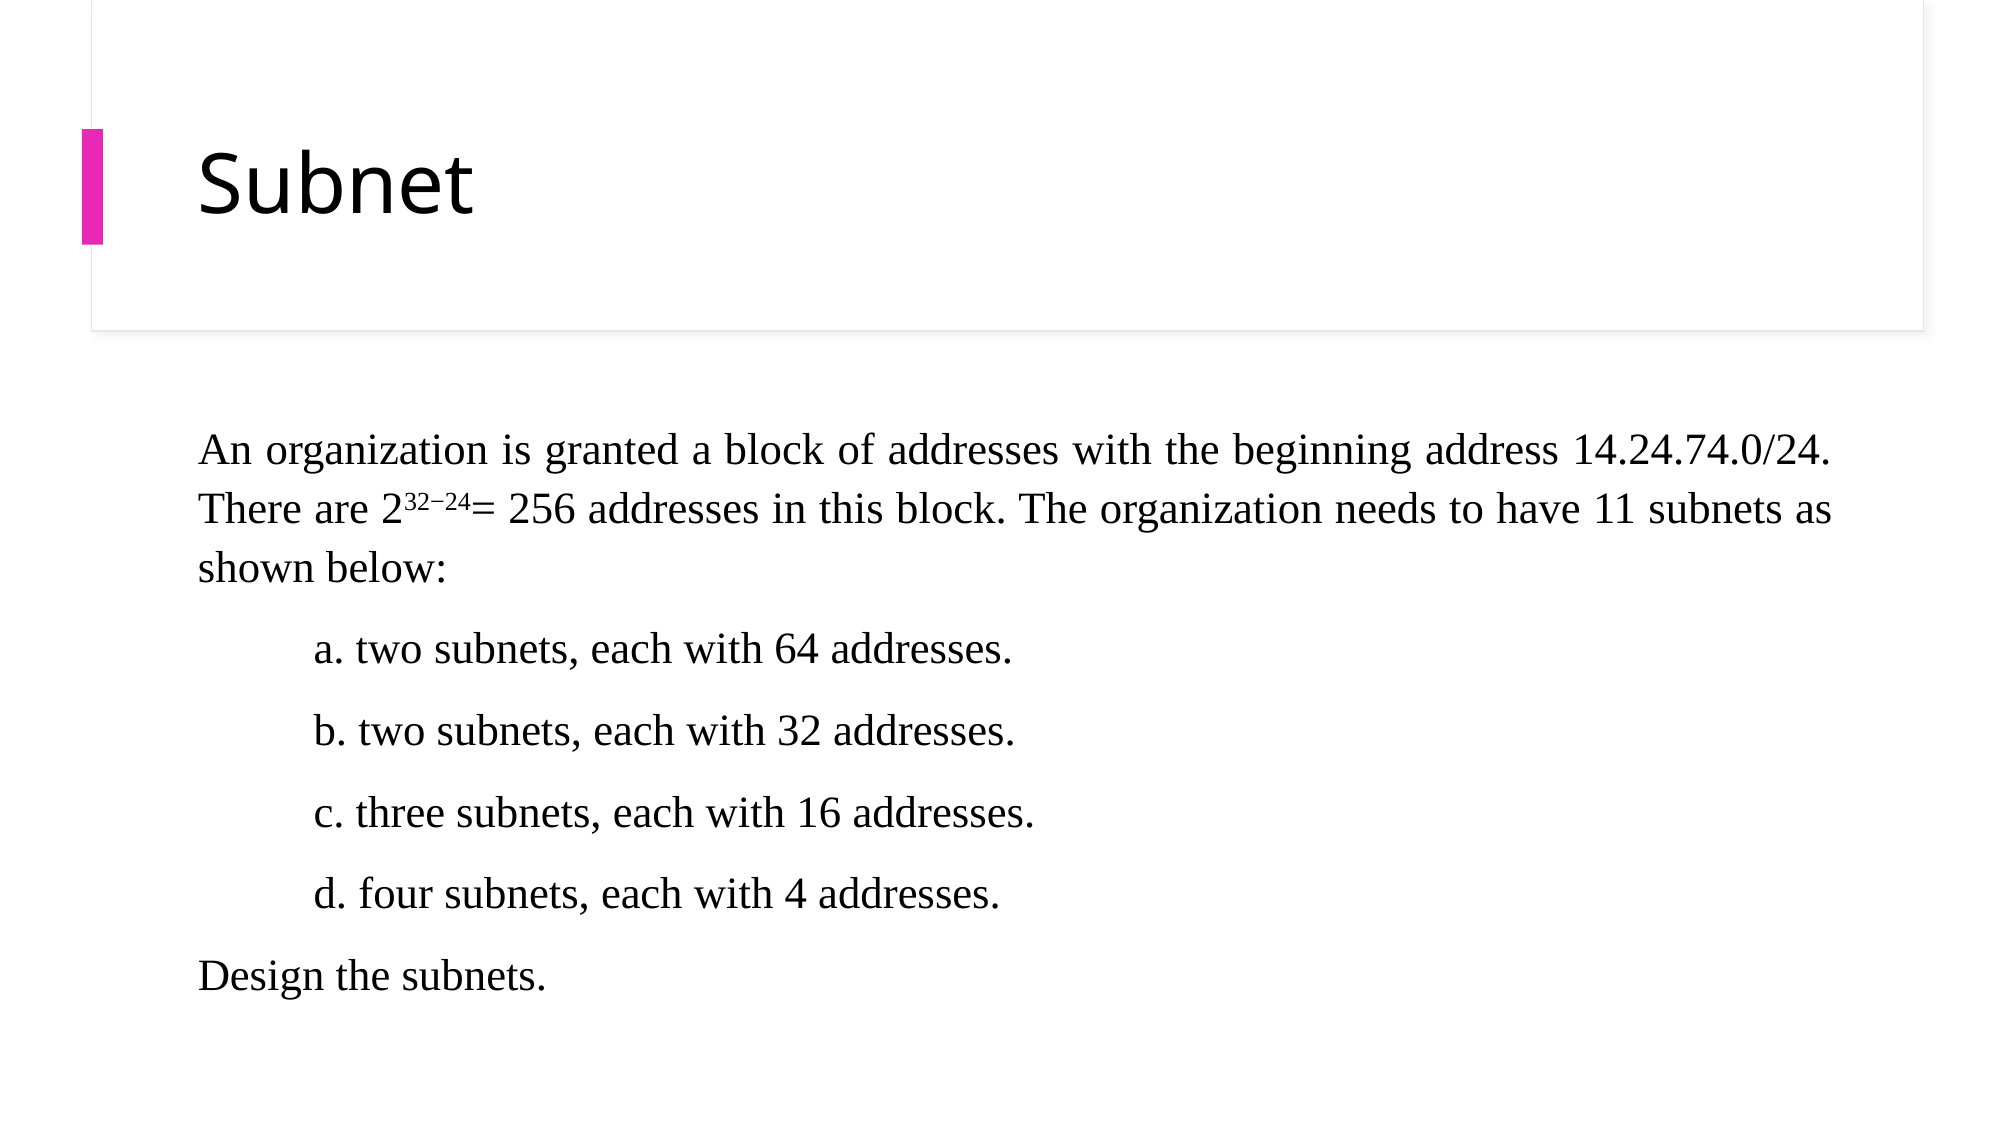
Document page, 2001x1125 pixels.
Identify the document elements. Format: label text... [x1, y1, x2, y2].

title Subnet [183, 90, 1851, 284]
list An organization is granted a block of addresses with the beginning address 14.24.74.0/24. There are 232−24= 256 addresses in this block. The organization needs to have 11 subnets as shown below: a. two subnets, each with 64 addresses. b. two subnets, each with 32 addresses. c. three subnets, each with 16 addresses. d. four subnets, each with 4 addresses. Design the subnets. [183, 406, 1851, 1013]
